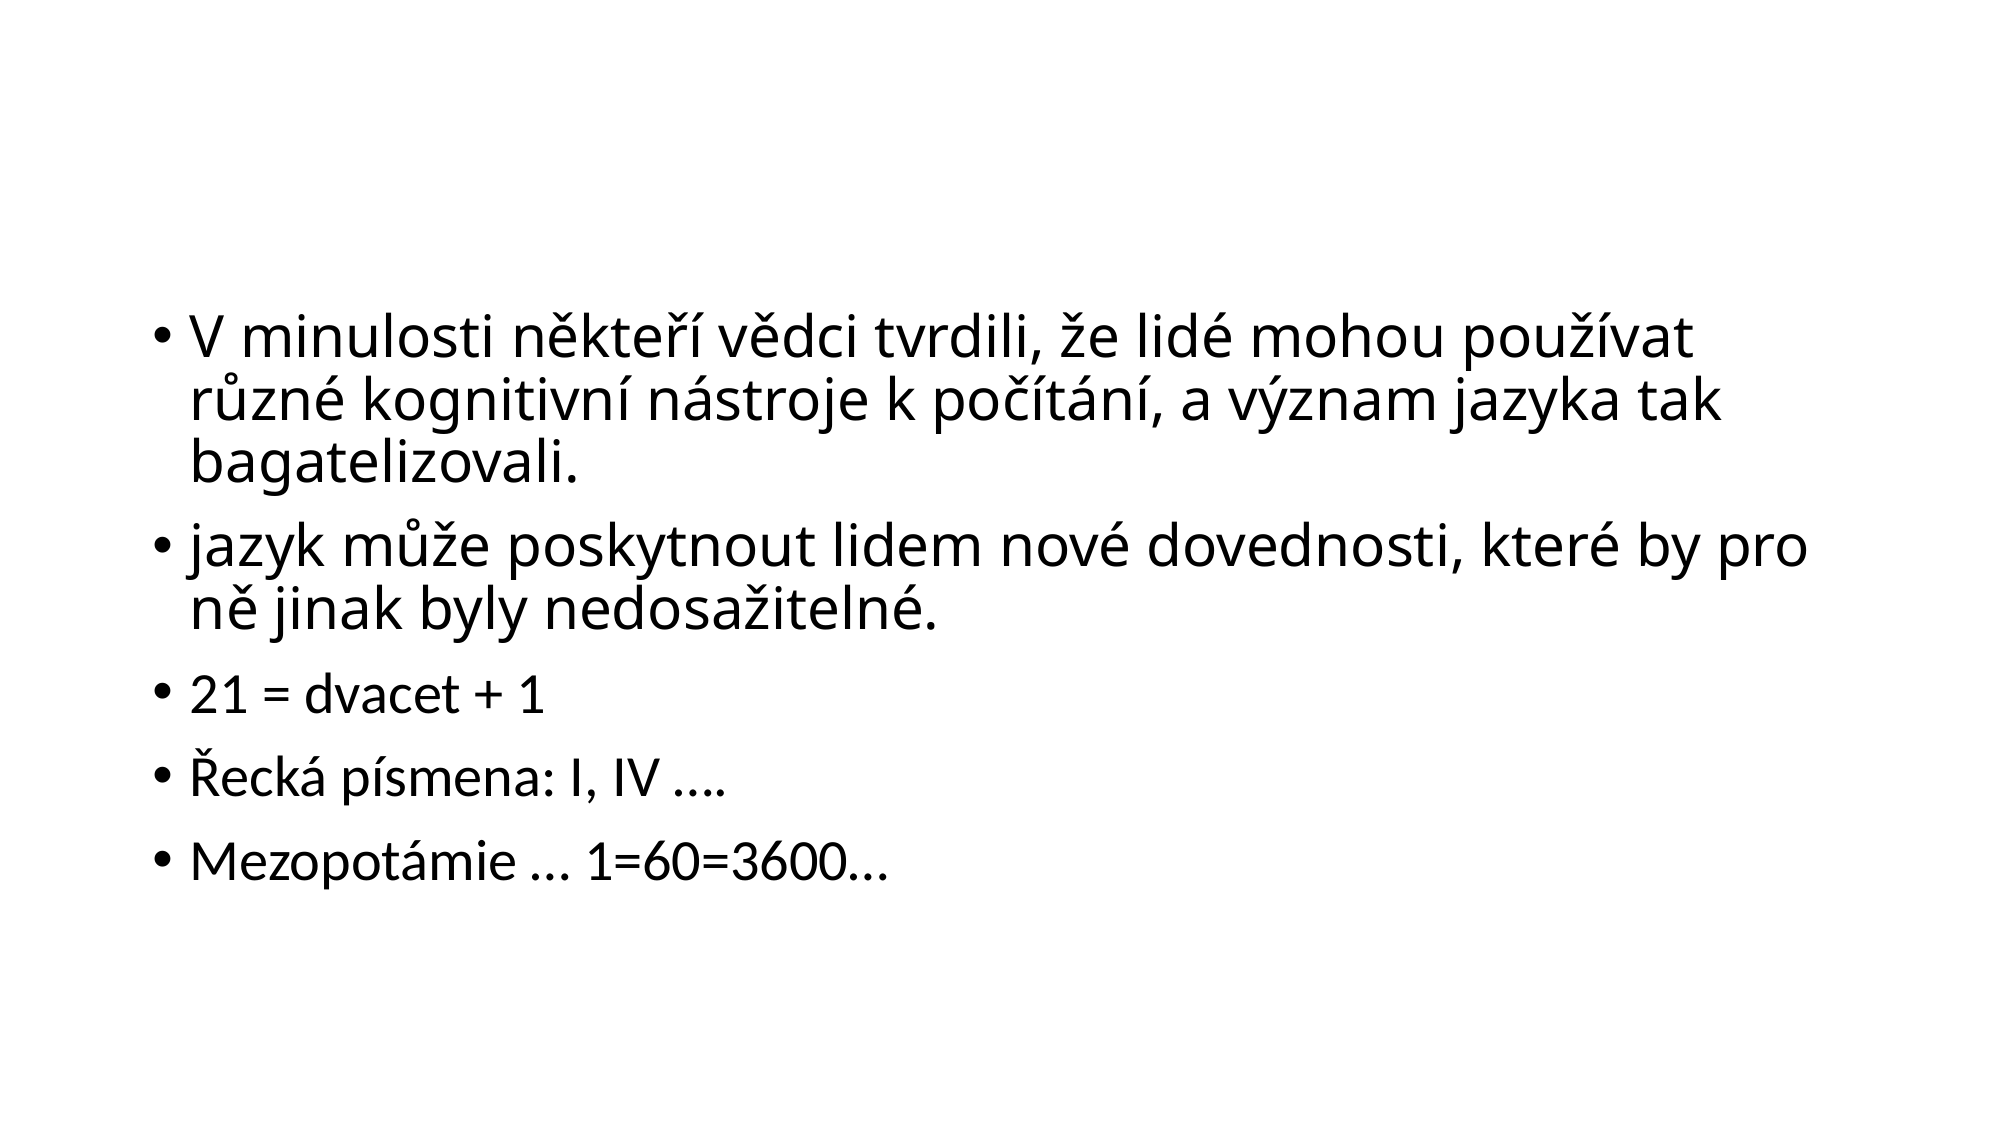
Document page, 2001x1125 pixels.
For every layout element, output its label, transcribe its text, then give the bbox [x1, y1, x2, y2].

list V minulosti někteří vědci tvrdili, že lidé mohou používat různé kognitivní nástroje k počítání, a význam jazyka tak bagatelizovali. jazyk může poskytnout lidem nové dovednosti, které by pro ně jinak byly nedosažitelné. 21 = dvacet + 1 Řecká písmena: I, IV …. Mezopotámie … 1=60=3600… [137, 299, 1863, 1014]
